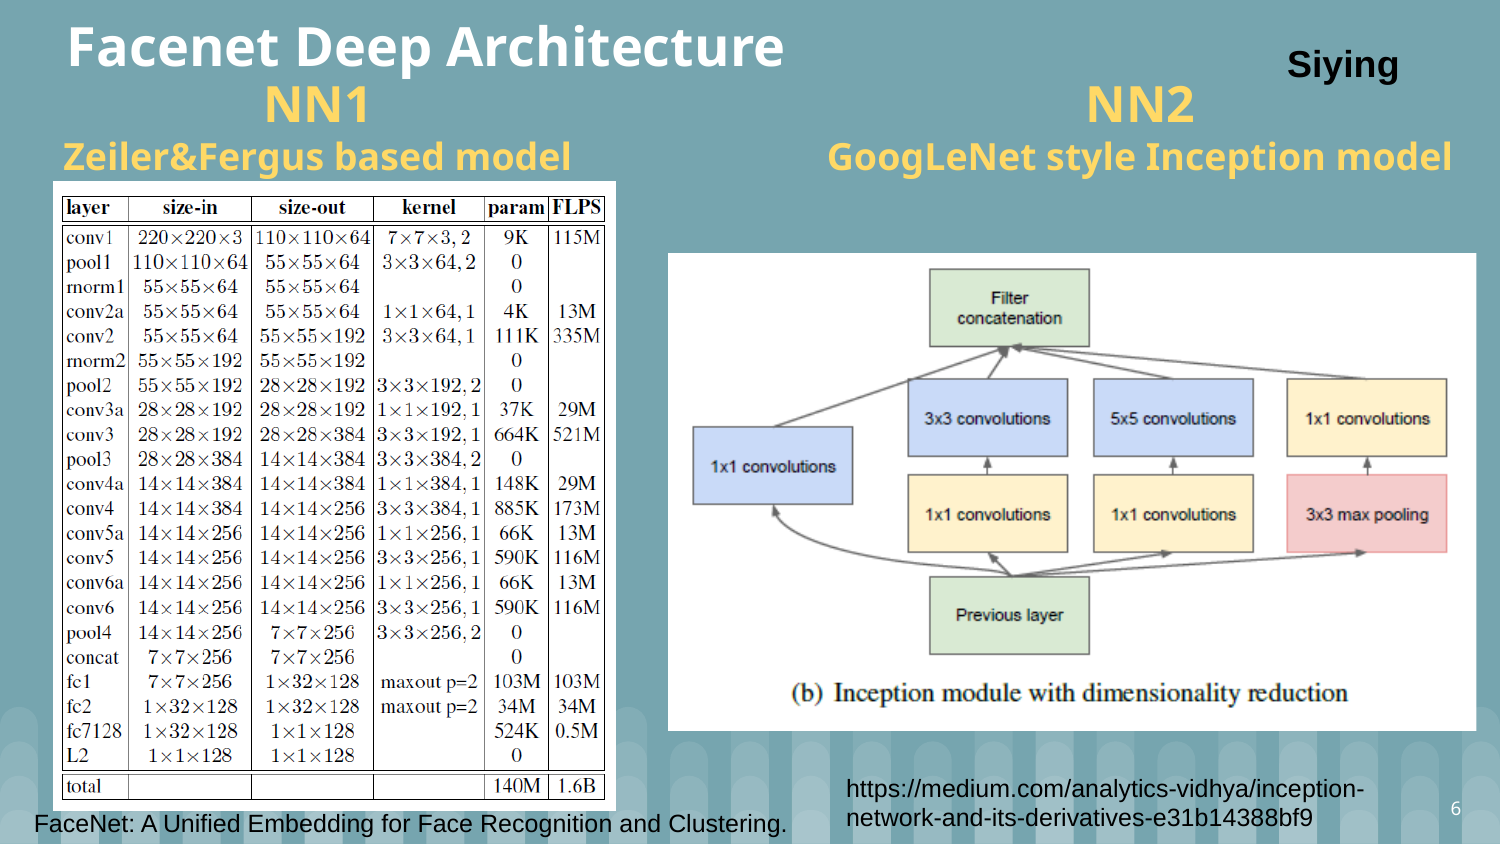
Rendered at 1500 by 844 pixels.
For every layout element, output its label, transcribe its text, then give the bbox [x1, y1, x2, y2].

picture [53, 180, 616, 812]
picture [667, 252, 1477, 731]
title NN1 Zeiler&Fergus based model [0, 87, 654, 164]
slide_number 6 [1450, 777, 1477, 842]
text_box https://medium.com/analytics-vidhya/inception-network-and-its-derivatives-e31b14388bf9 [831, 757, 1450, 842]
title Facenet Deep Architecture [0, 0, 939, 118]
text_box FaceNet: A Unified Embedding for Face Recognition and Clustering. [18, 792, 1196, 844]
title NN2 GoogLeNet style Inception model [804, 117, 1477, 193]
text_box Siying [1272, 24, 1500, 106]
